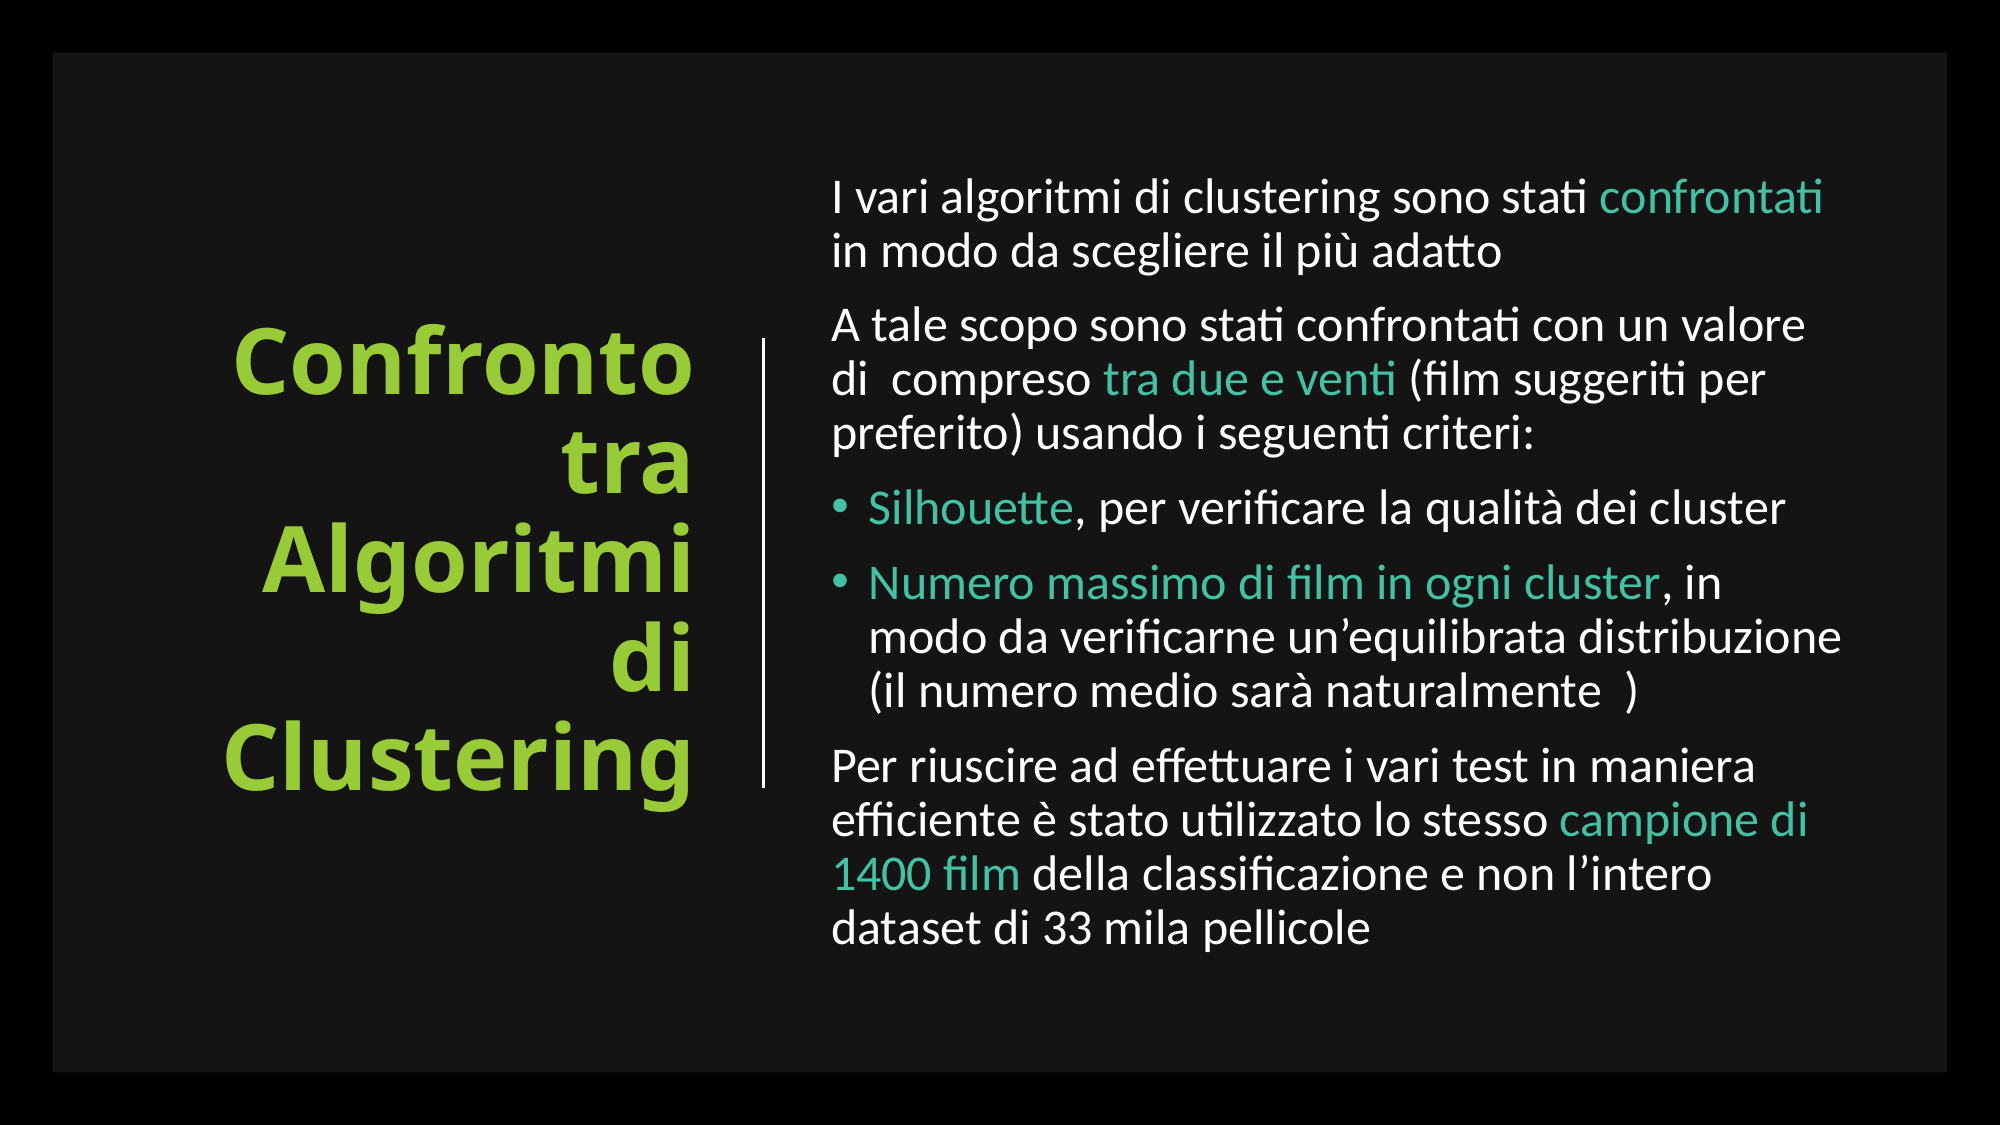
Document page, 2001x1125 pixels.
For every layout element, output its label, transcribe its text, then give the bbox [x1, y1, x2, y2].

text_box [52, 51, 1948, 1073]
title Confronto tra Algoritmi di Clustering [137, 158, 711, 967]
